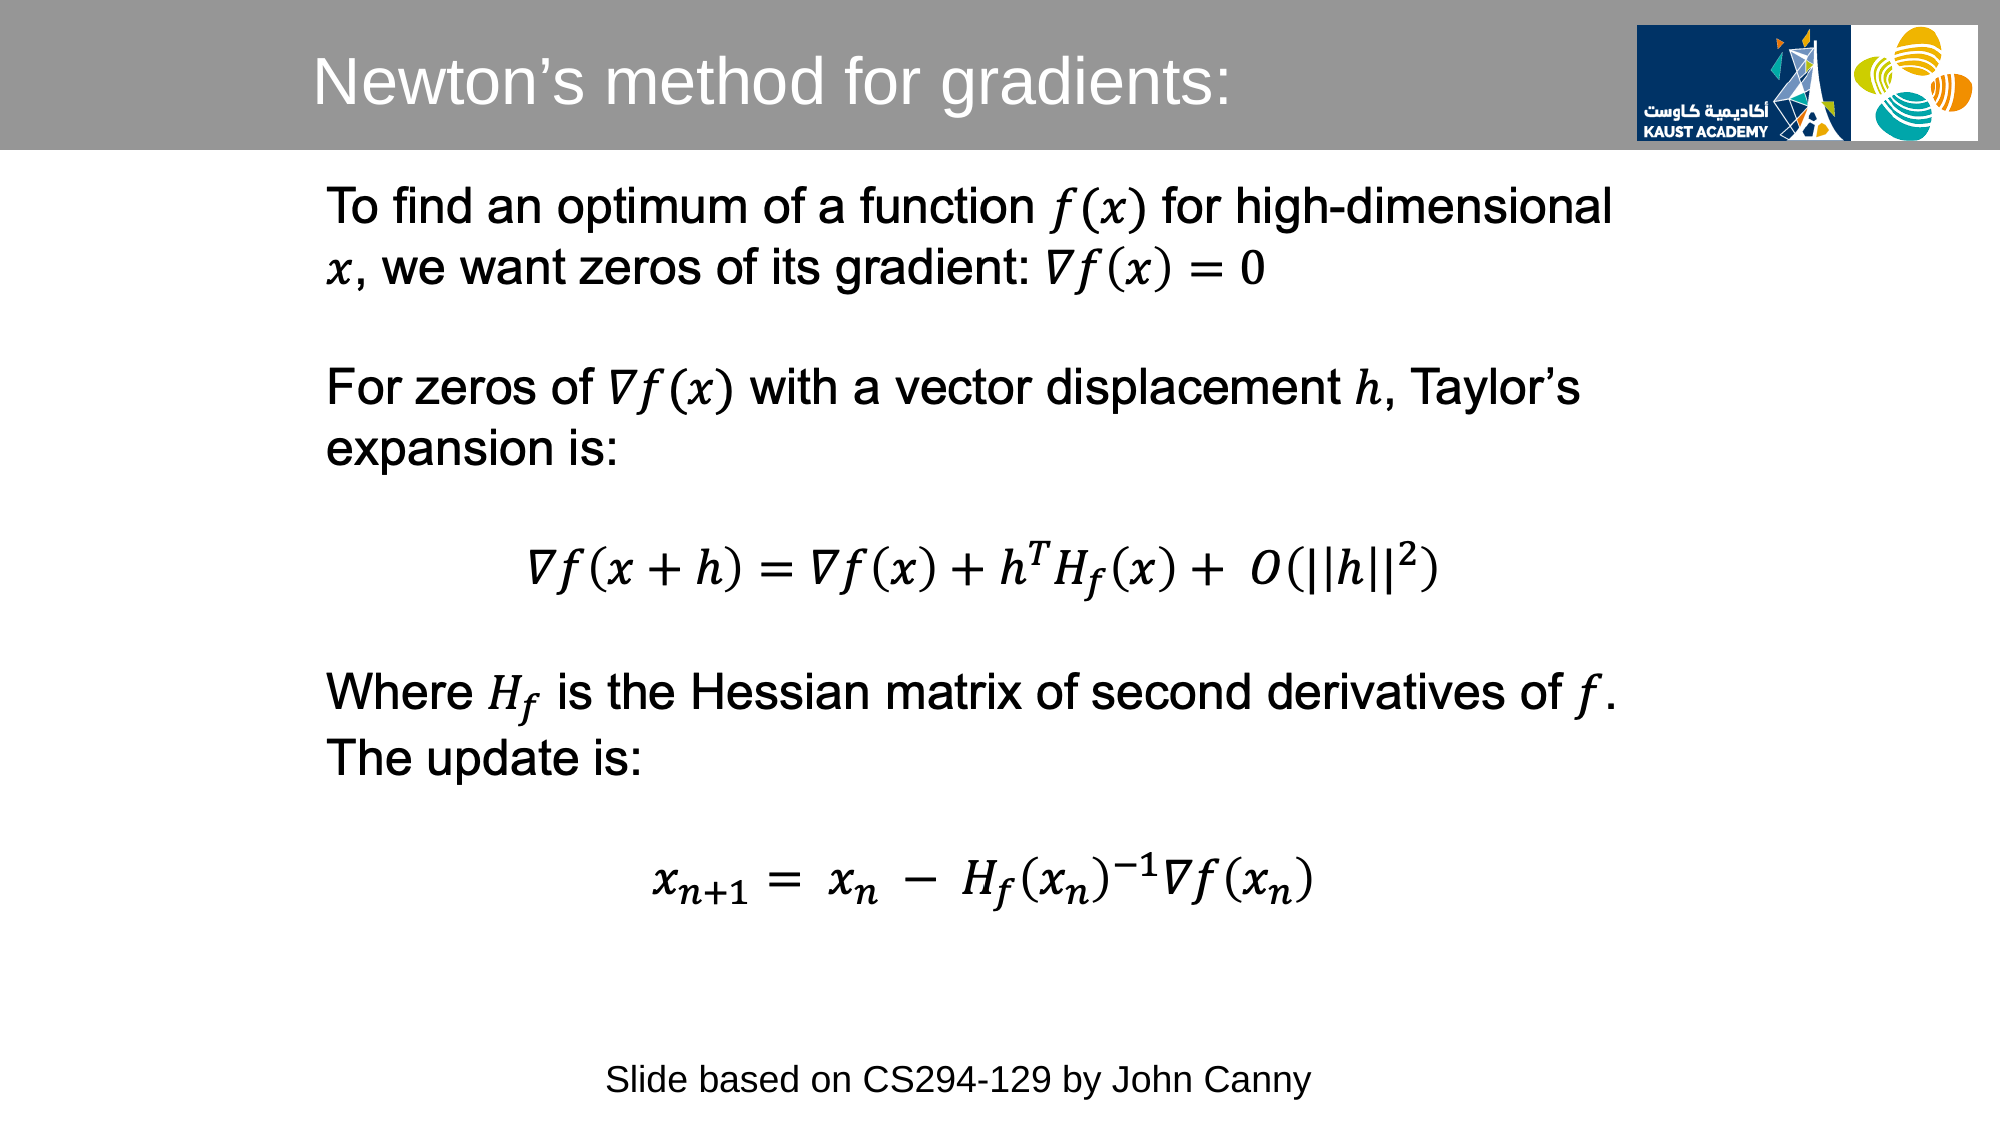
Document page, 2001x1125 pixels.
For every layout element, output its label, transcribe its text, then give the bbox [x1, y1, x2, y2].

text_box Newton’s method for gradients: [260, 22, 1708, 159]
text_box Slide based on CS294-129 by John Canny [589, 1047, 1379, 1125]
picture [1708, 25, 1978, 141]
text_box [312, 158, 1657, 1031]
